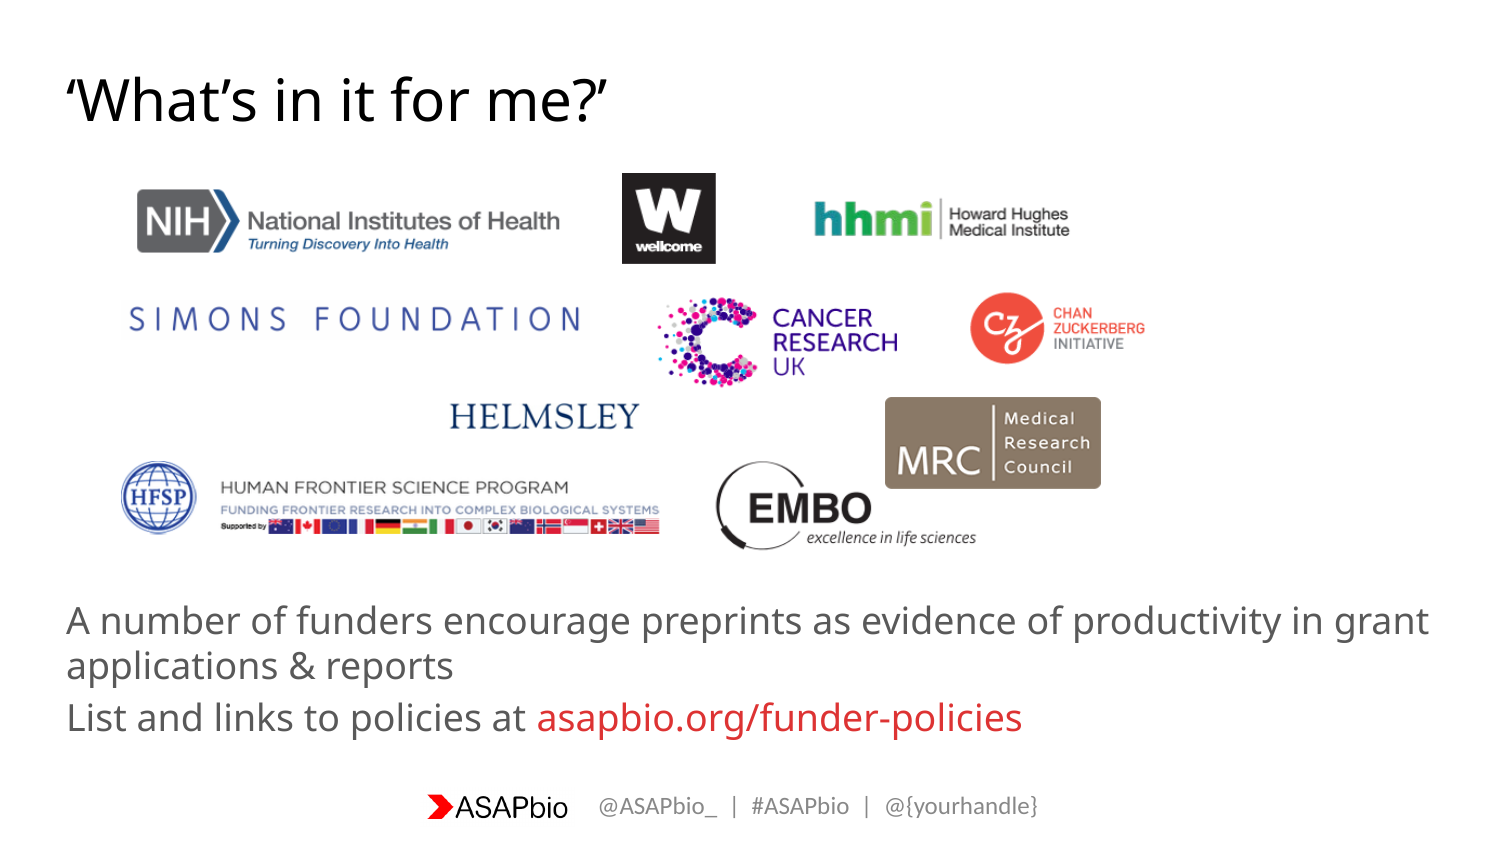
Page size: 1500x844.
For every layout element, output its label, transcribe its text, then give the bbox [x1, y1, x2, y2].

picture [805, 183, 1085, 253]
list A number of funders encourage preprints as evidence of productivity in grant applications & reports List and links to policies at asapbio.org/funder-policies [51, 582, 1449, 762]
picture [952, 280, 1153, 375]
picture [441, 289, 1101, 565]
picture [120, 300, 590, 341]
picture [420, 787, 575, 827]
picture [120, 180, 583, 261]
picture [622, 173, 718, 266]
picture [120, 461, 661, 535]
title ‘What’s in it for me?’ [51, 48, 793, 139]
text_box [64, 582, 1384, 706]
